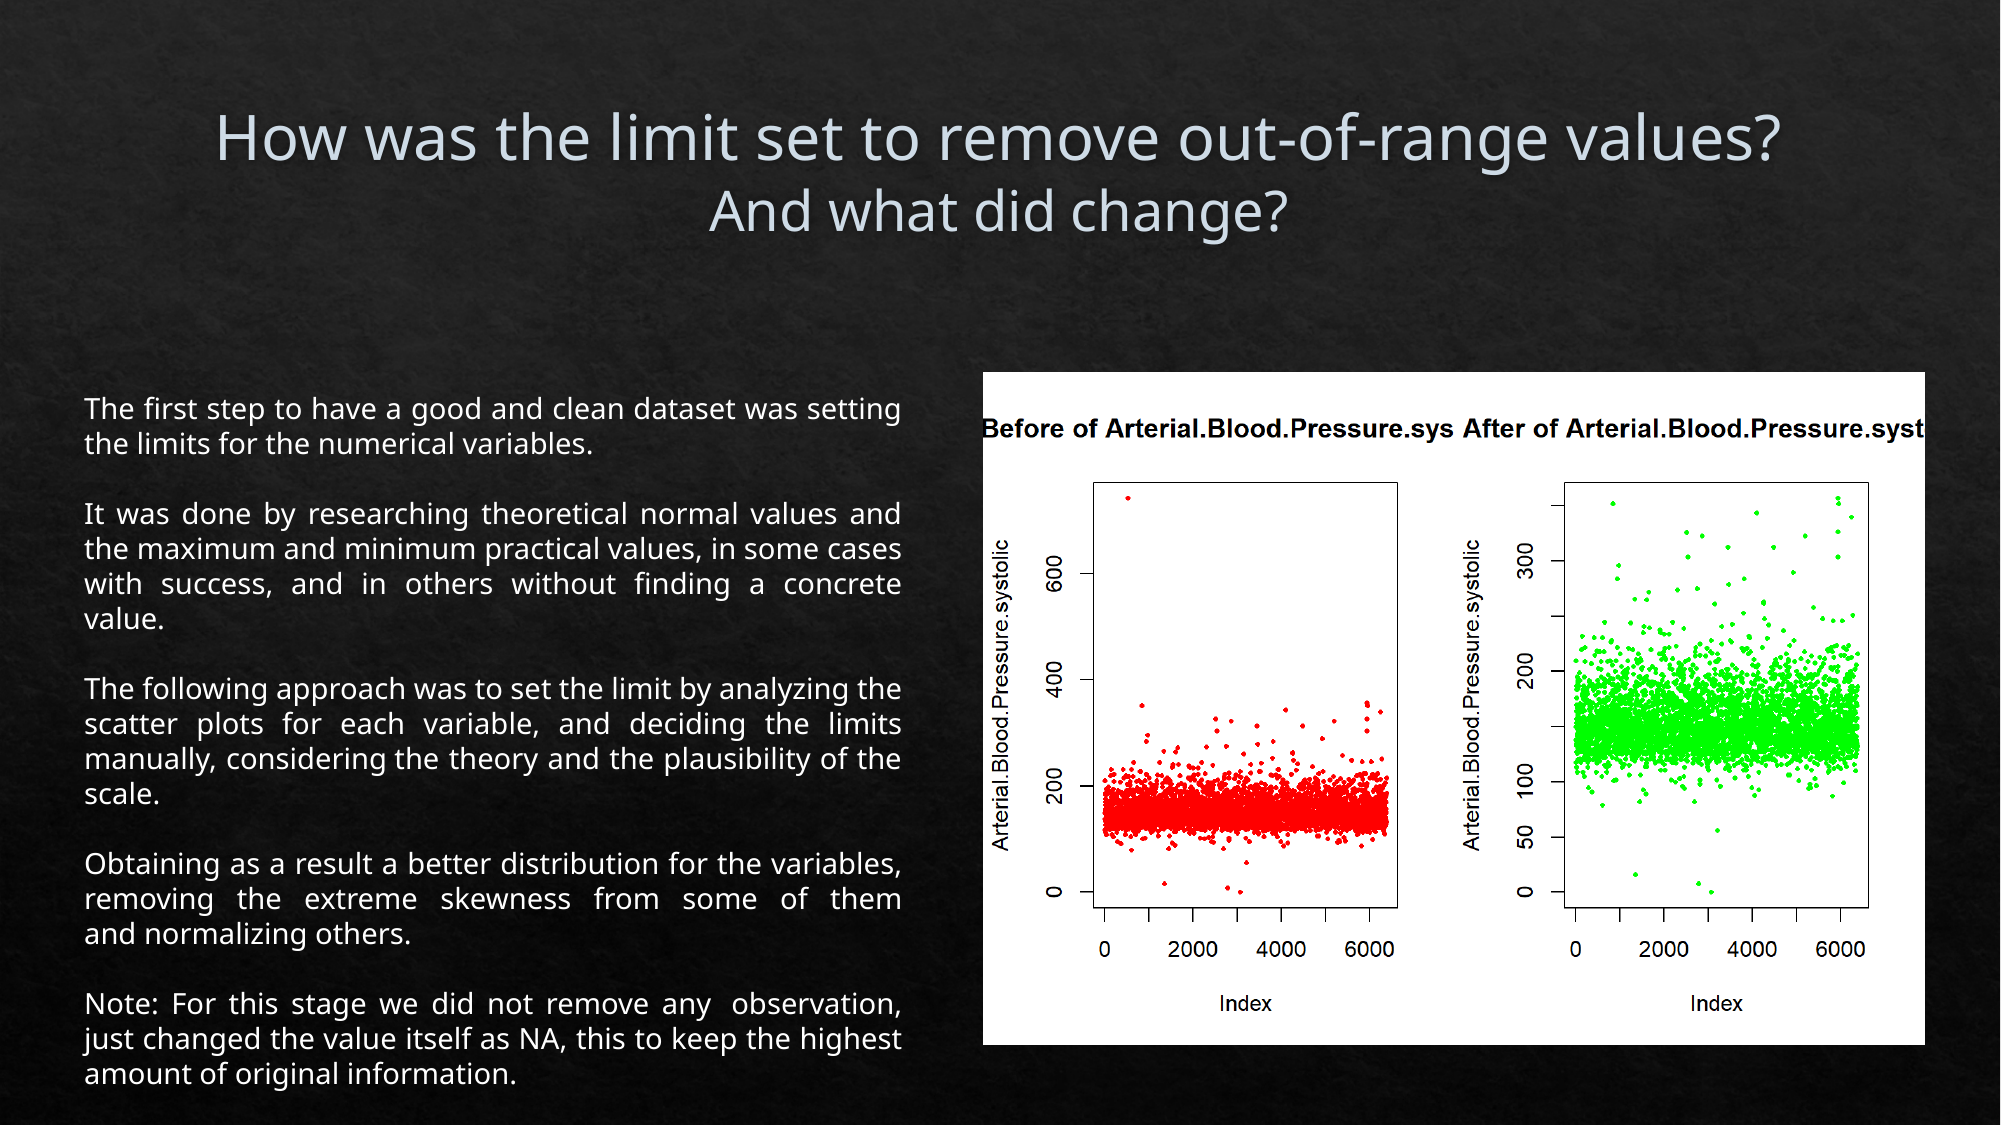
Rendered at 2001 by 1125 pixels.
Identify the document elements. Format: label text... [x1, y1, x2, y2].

title How was the limit set to remove out-of-range values? And what did change? [120, 68, 1878, 275]
picture [983, 372, 1925, 1045]
text_box The first step to have a good and clean dataset was setting the limits for the numerical variables. It was done by researching theoretical normal values and the maximum and minimum practical values, in some cases with success, and in others without finding a concrete value. The following approach was to set the limit by analyzing the scatter plots for each variable, and deciding the limits manually, considering the theory and the plausibility of the scale. Obtaining as a result a better distribution for the variables, removing the extreme skewness from some of them and normalizing others. Note: For this stage we did not remove any observation, just changed the value itself as NA, this to keep the highest amount of original information. [69, 383, 918, 1098]
